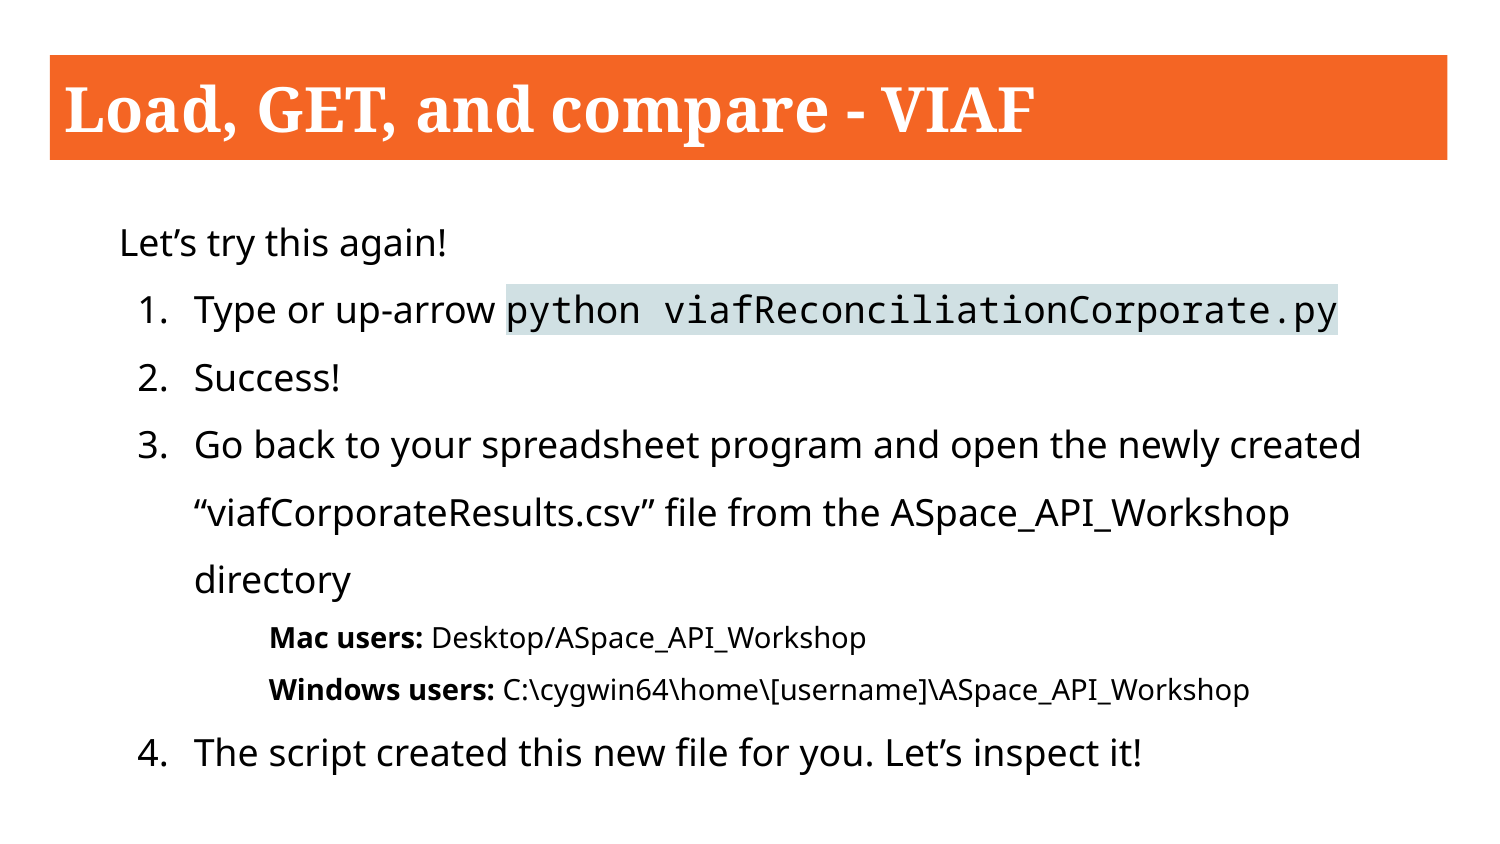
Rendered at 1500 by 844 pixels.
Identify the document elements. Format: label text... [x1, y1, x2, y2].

text_box Let’s try this again! Type or up-arrow python viafReconciliationCorporate.py Success! Go back to your spreadsheet program and open the newly created “viafCorporateResults.csv” file from the ASpace_API_Workshop directory Mac users: Desktop/ASpace_API_Workshop Windows users: C:\cygwin64\home\[username]\ASpace_API_Workshop The script created this new file for you. Let’s inspect it! [103, 181, 1416, 768]
title Load, GET, and compare - VIAF [49, 55, 1448, 160]
